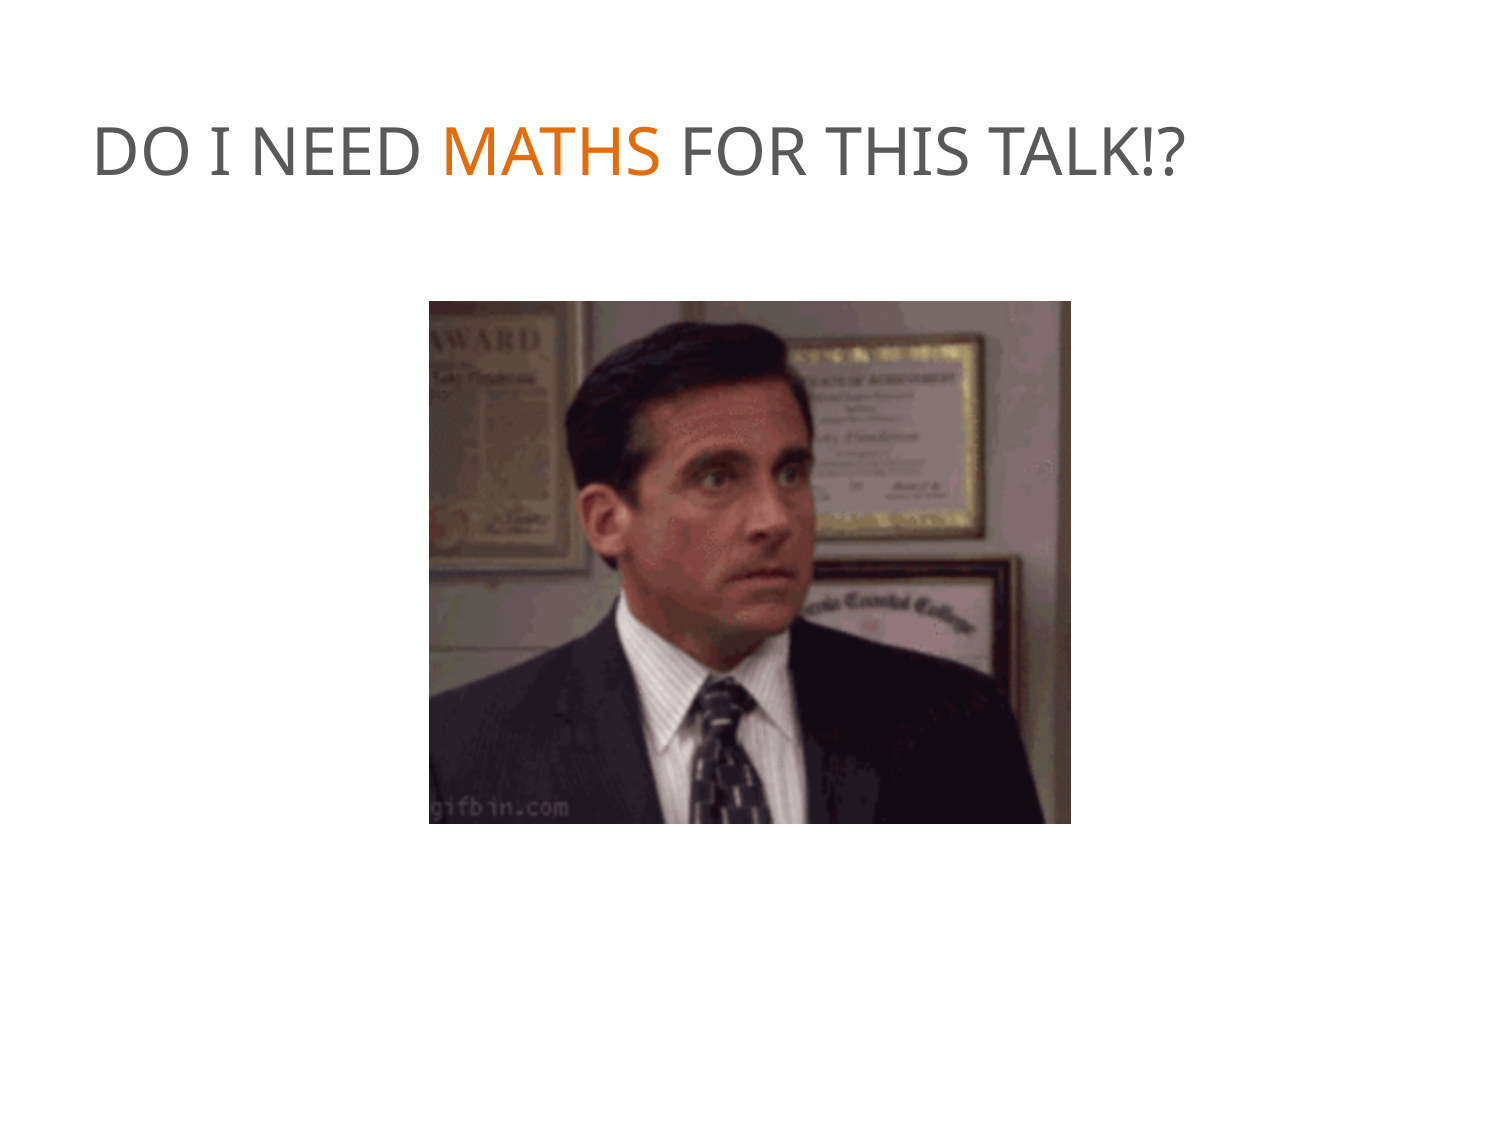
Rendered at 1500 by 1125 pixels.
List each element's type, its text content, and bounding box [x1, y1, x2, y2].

picture [429, 300, 1071, 825]
text_box DO I NEED MATHS FOR THIS TALK!? [76, 30, 1424, 268]
